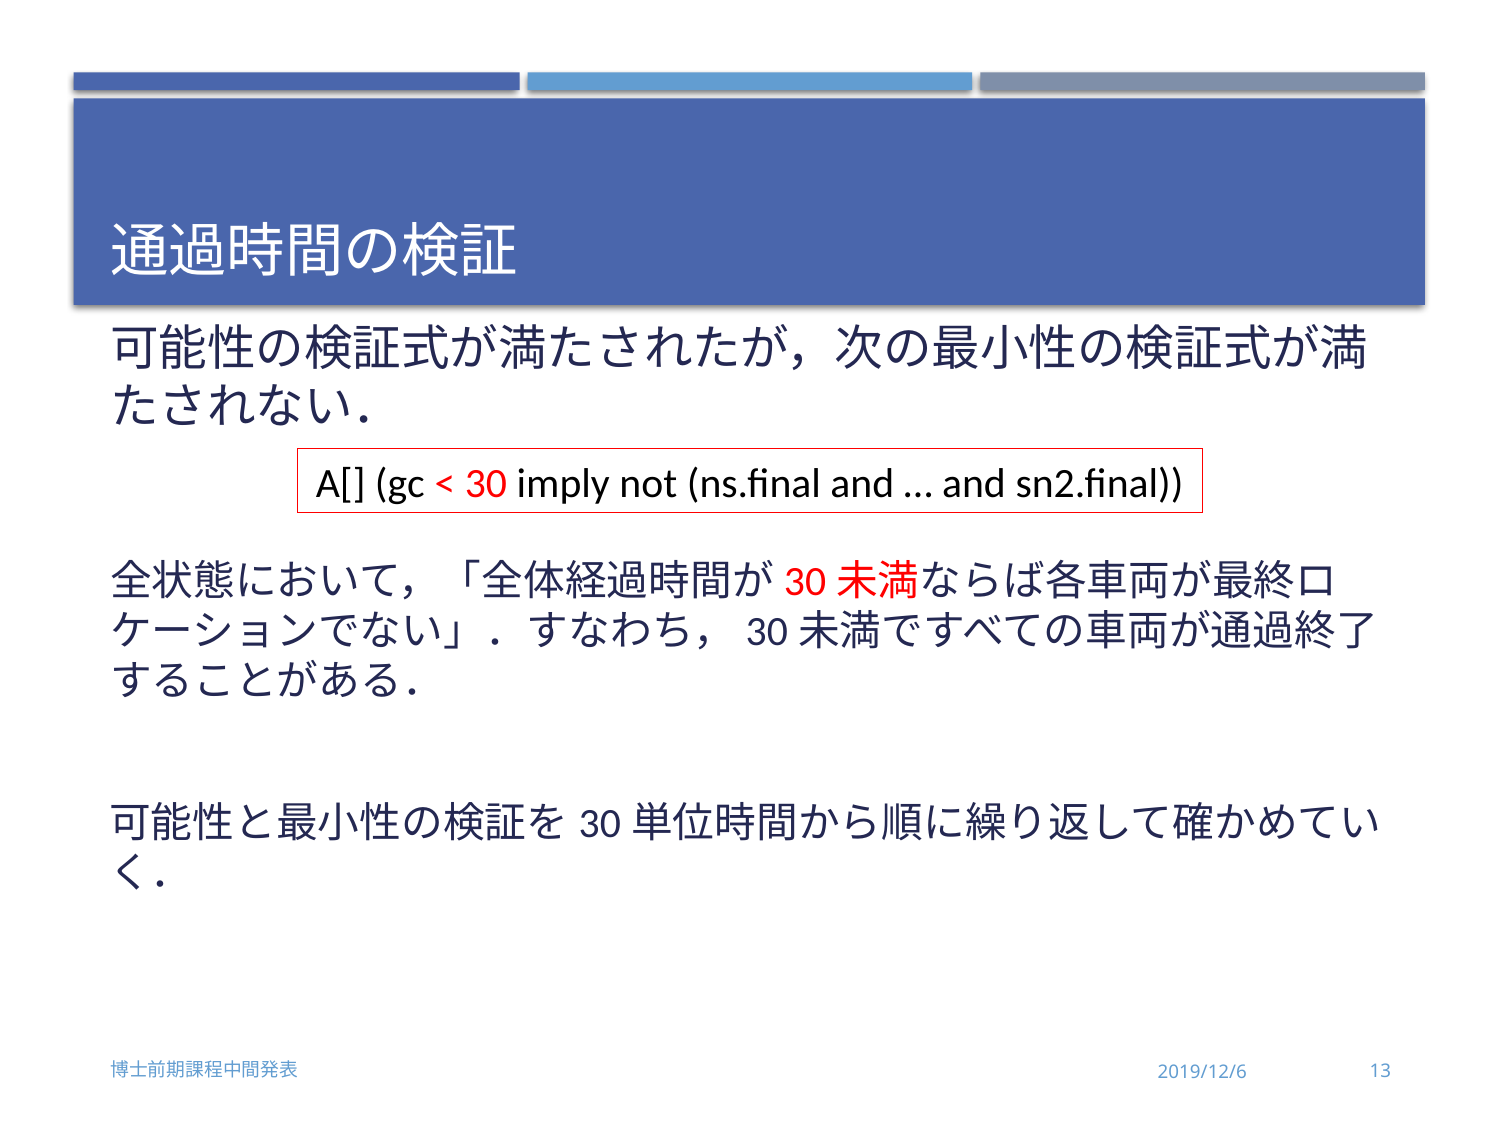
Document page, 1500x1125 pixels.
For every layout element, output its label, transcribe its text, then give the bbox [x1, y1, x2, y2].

footer 博士前期課程中間発表 [95, 1040, 895, 1101]
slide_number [911, 1041, 1262, 1101]
text_box A[] (gc < 30 imply not (ns.final and … and sn2.final)) [297, 448, 1203, 513]
slide_number 13 [1279, 1041, 1406, 1101]
list 可能性の検証式が満たされたが，次の最小性の検証式が満たされない． [95, 308, 1406, 441]
title 通過時間の検証 [95, 112, 1406, 291]
text_box 可能性と最小性の検証を30単位時間から順に繰り返して確かめていく． [94, 788, 1424, 904]
text_box 全状態において，「全体経過時間が30未満ならば各車両が最終ロケーションでない」．すなわち，30未満ですべての車両が通過終了することがある． [95, 546, 1424, 712]
